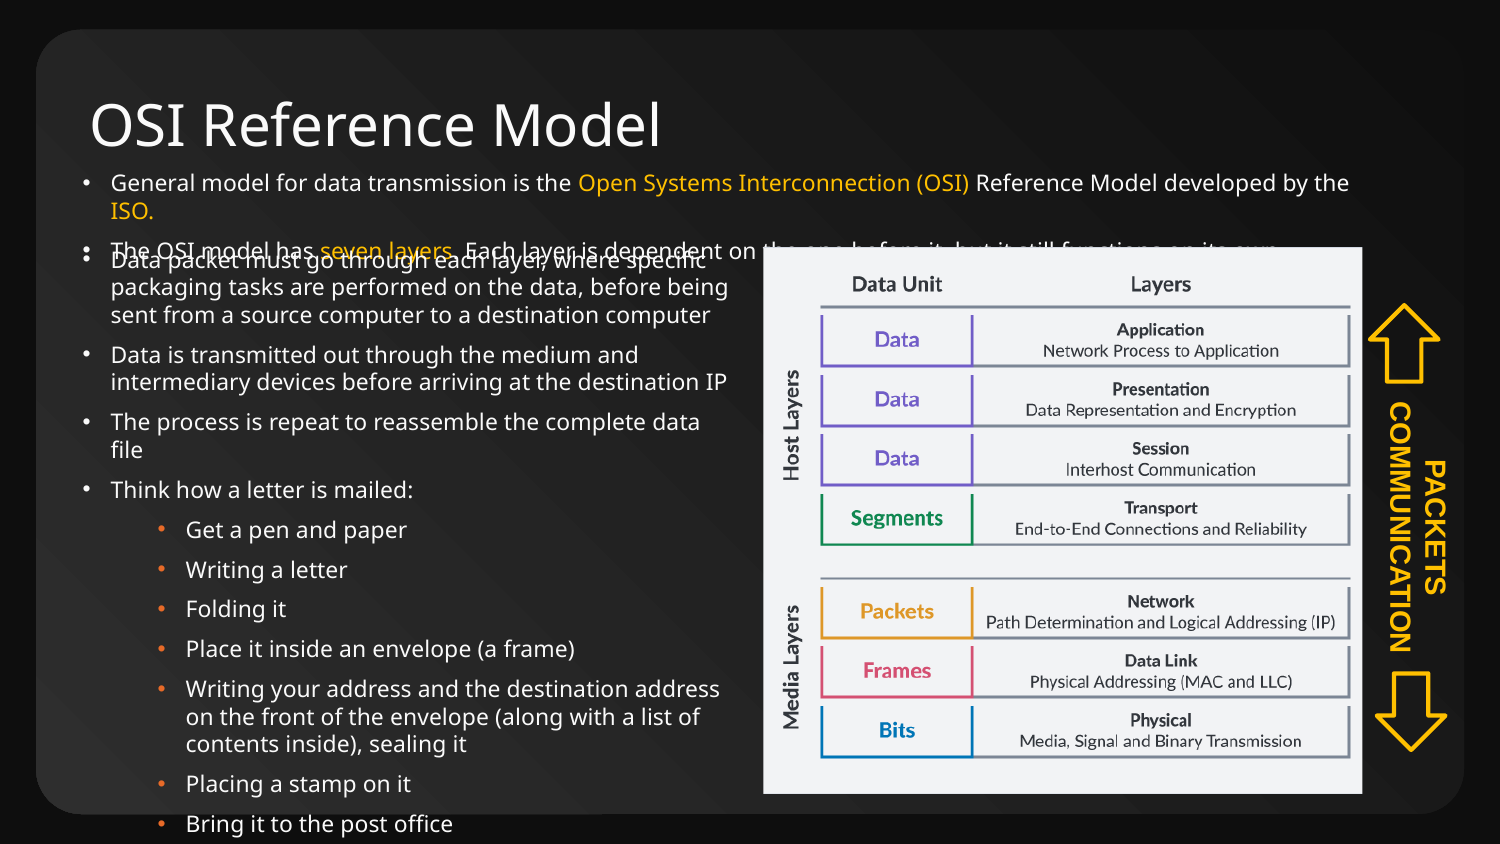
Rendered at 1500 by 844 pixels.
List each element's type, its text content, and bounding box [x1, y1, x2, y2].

text_box [1367, 302, 1441, 384]
text_box General model for data transmission is the Open Systems Interconnection (OSI) Reference Model developed by the ISO. The OSI model has seven layers. Each layer is dependent on the one before it, but it still functions on its own [44, 153, 1376, 231]
text_box PACKETS COMMUNICATION [1377, 369, 1462, 687]
picture [763, 247, 1363, 794]
text_box [1374, 671, 1448, 753]
title OSI Reference Model [74, 72, 1426, 167]
text_box Data packet must go through each layer, where specific packaging tasks are performed on the data, before being sent from a source computer to a destination computer Data is transmitted out through the medium and intermediary devices before arriving at the destination IP The process is repeat to reassemble the complete data file Think how a letter is mailed: Get a pen and paper Writing a letter Folding it Place it inside an envelope (a frame) Writing your address and the destination address on the front of the envelope (along with a list of contents inside), sealing it Placing a stamp on it Bring it to the post office [44, 230, 750, 759]
